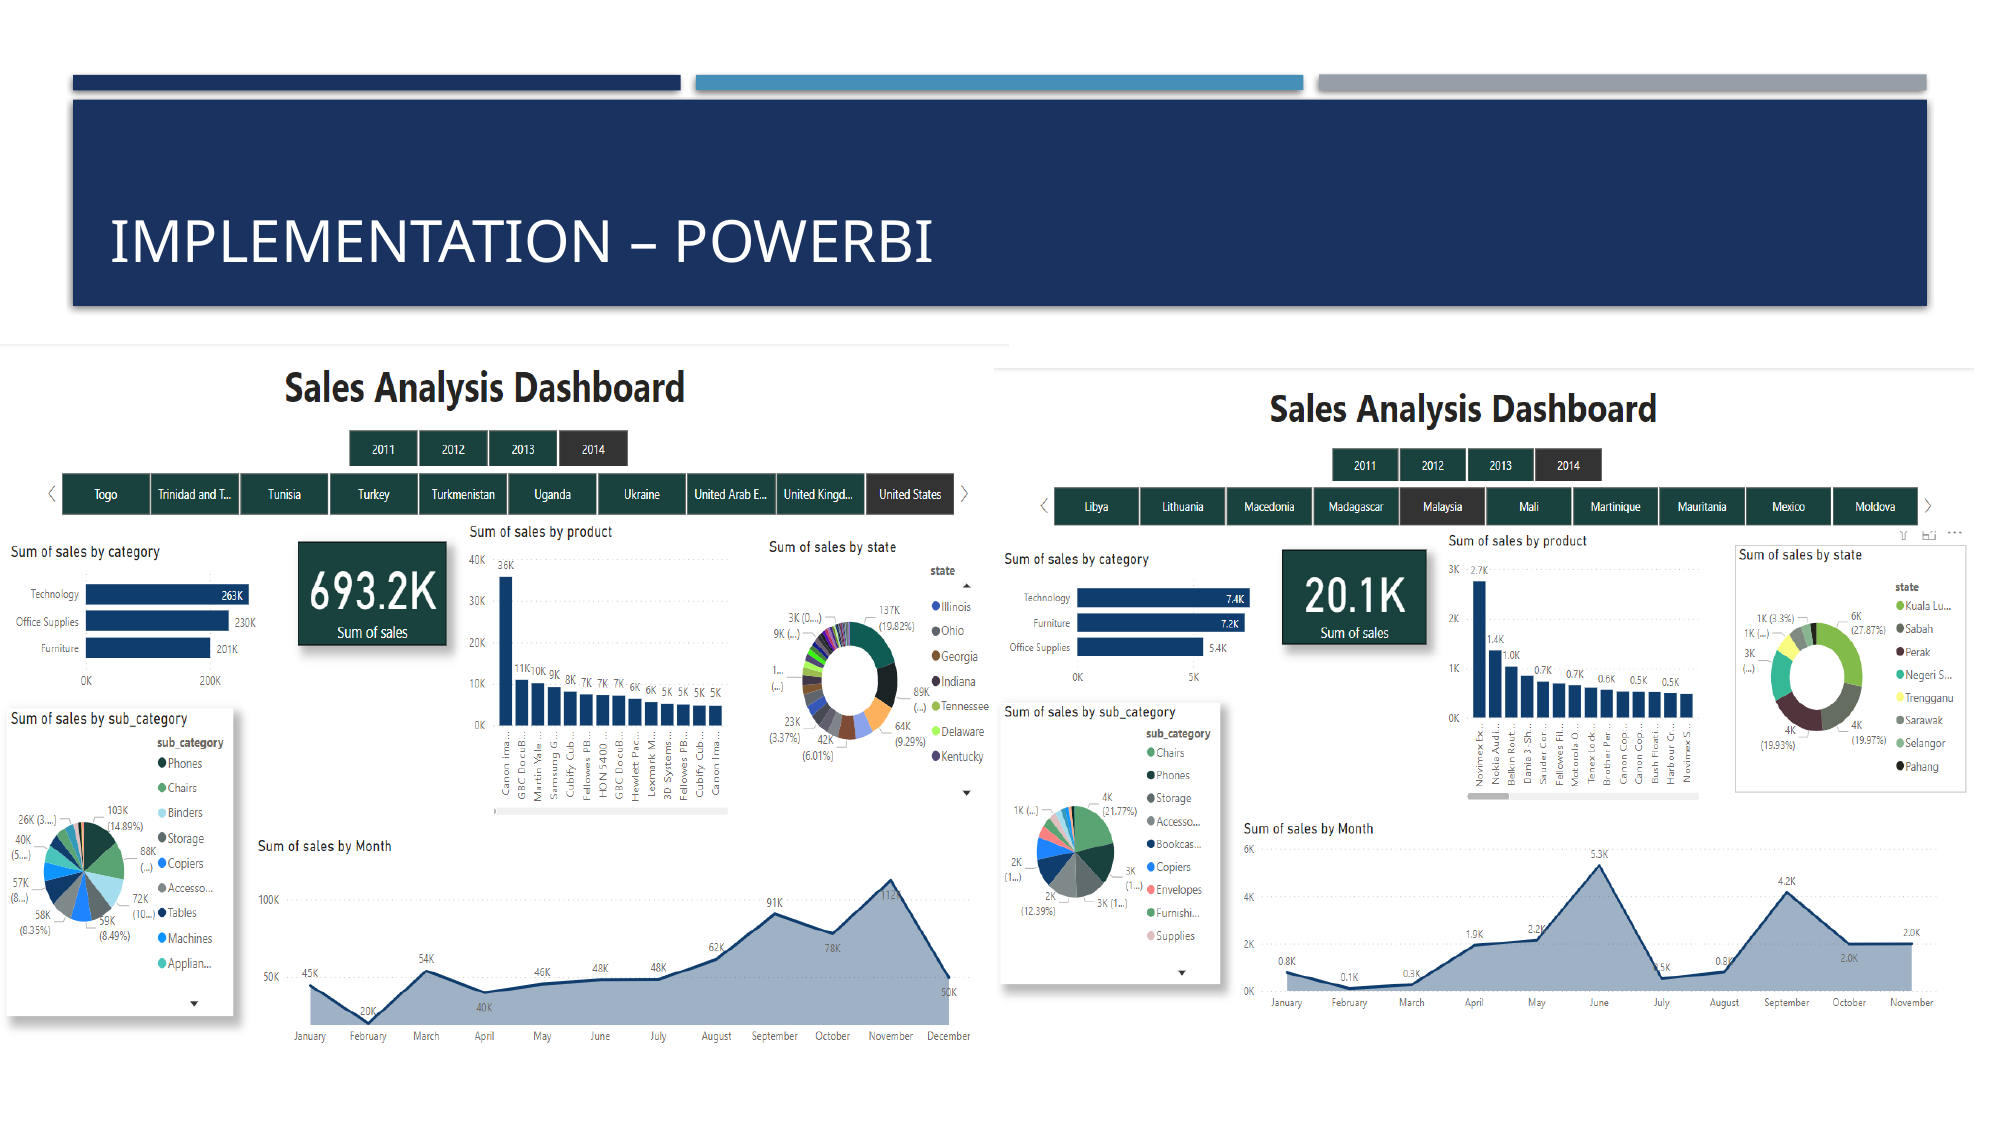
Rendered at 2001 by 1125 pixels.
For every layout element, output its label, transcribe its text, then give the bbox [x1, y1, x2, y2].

title Implementation – Powerbi [95, 119, 1905, 282]
picture [0, 343, 1975, 1053]
